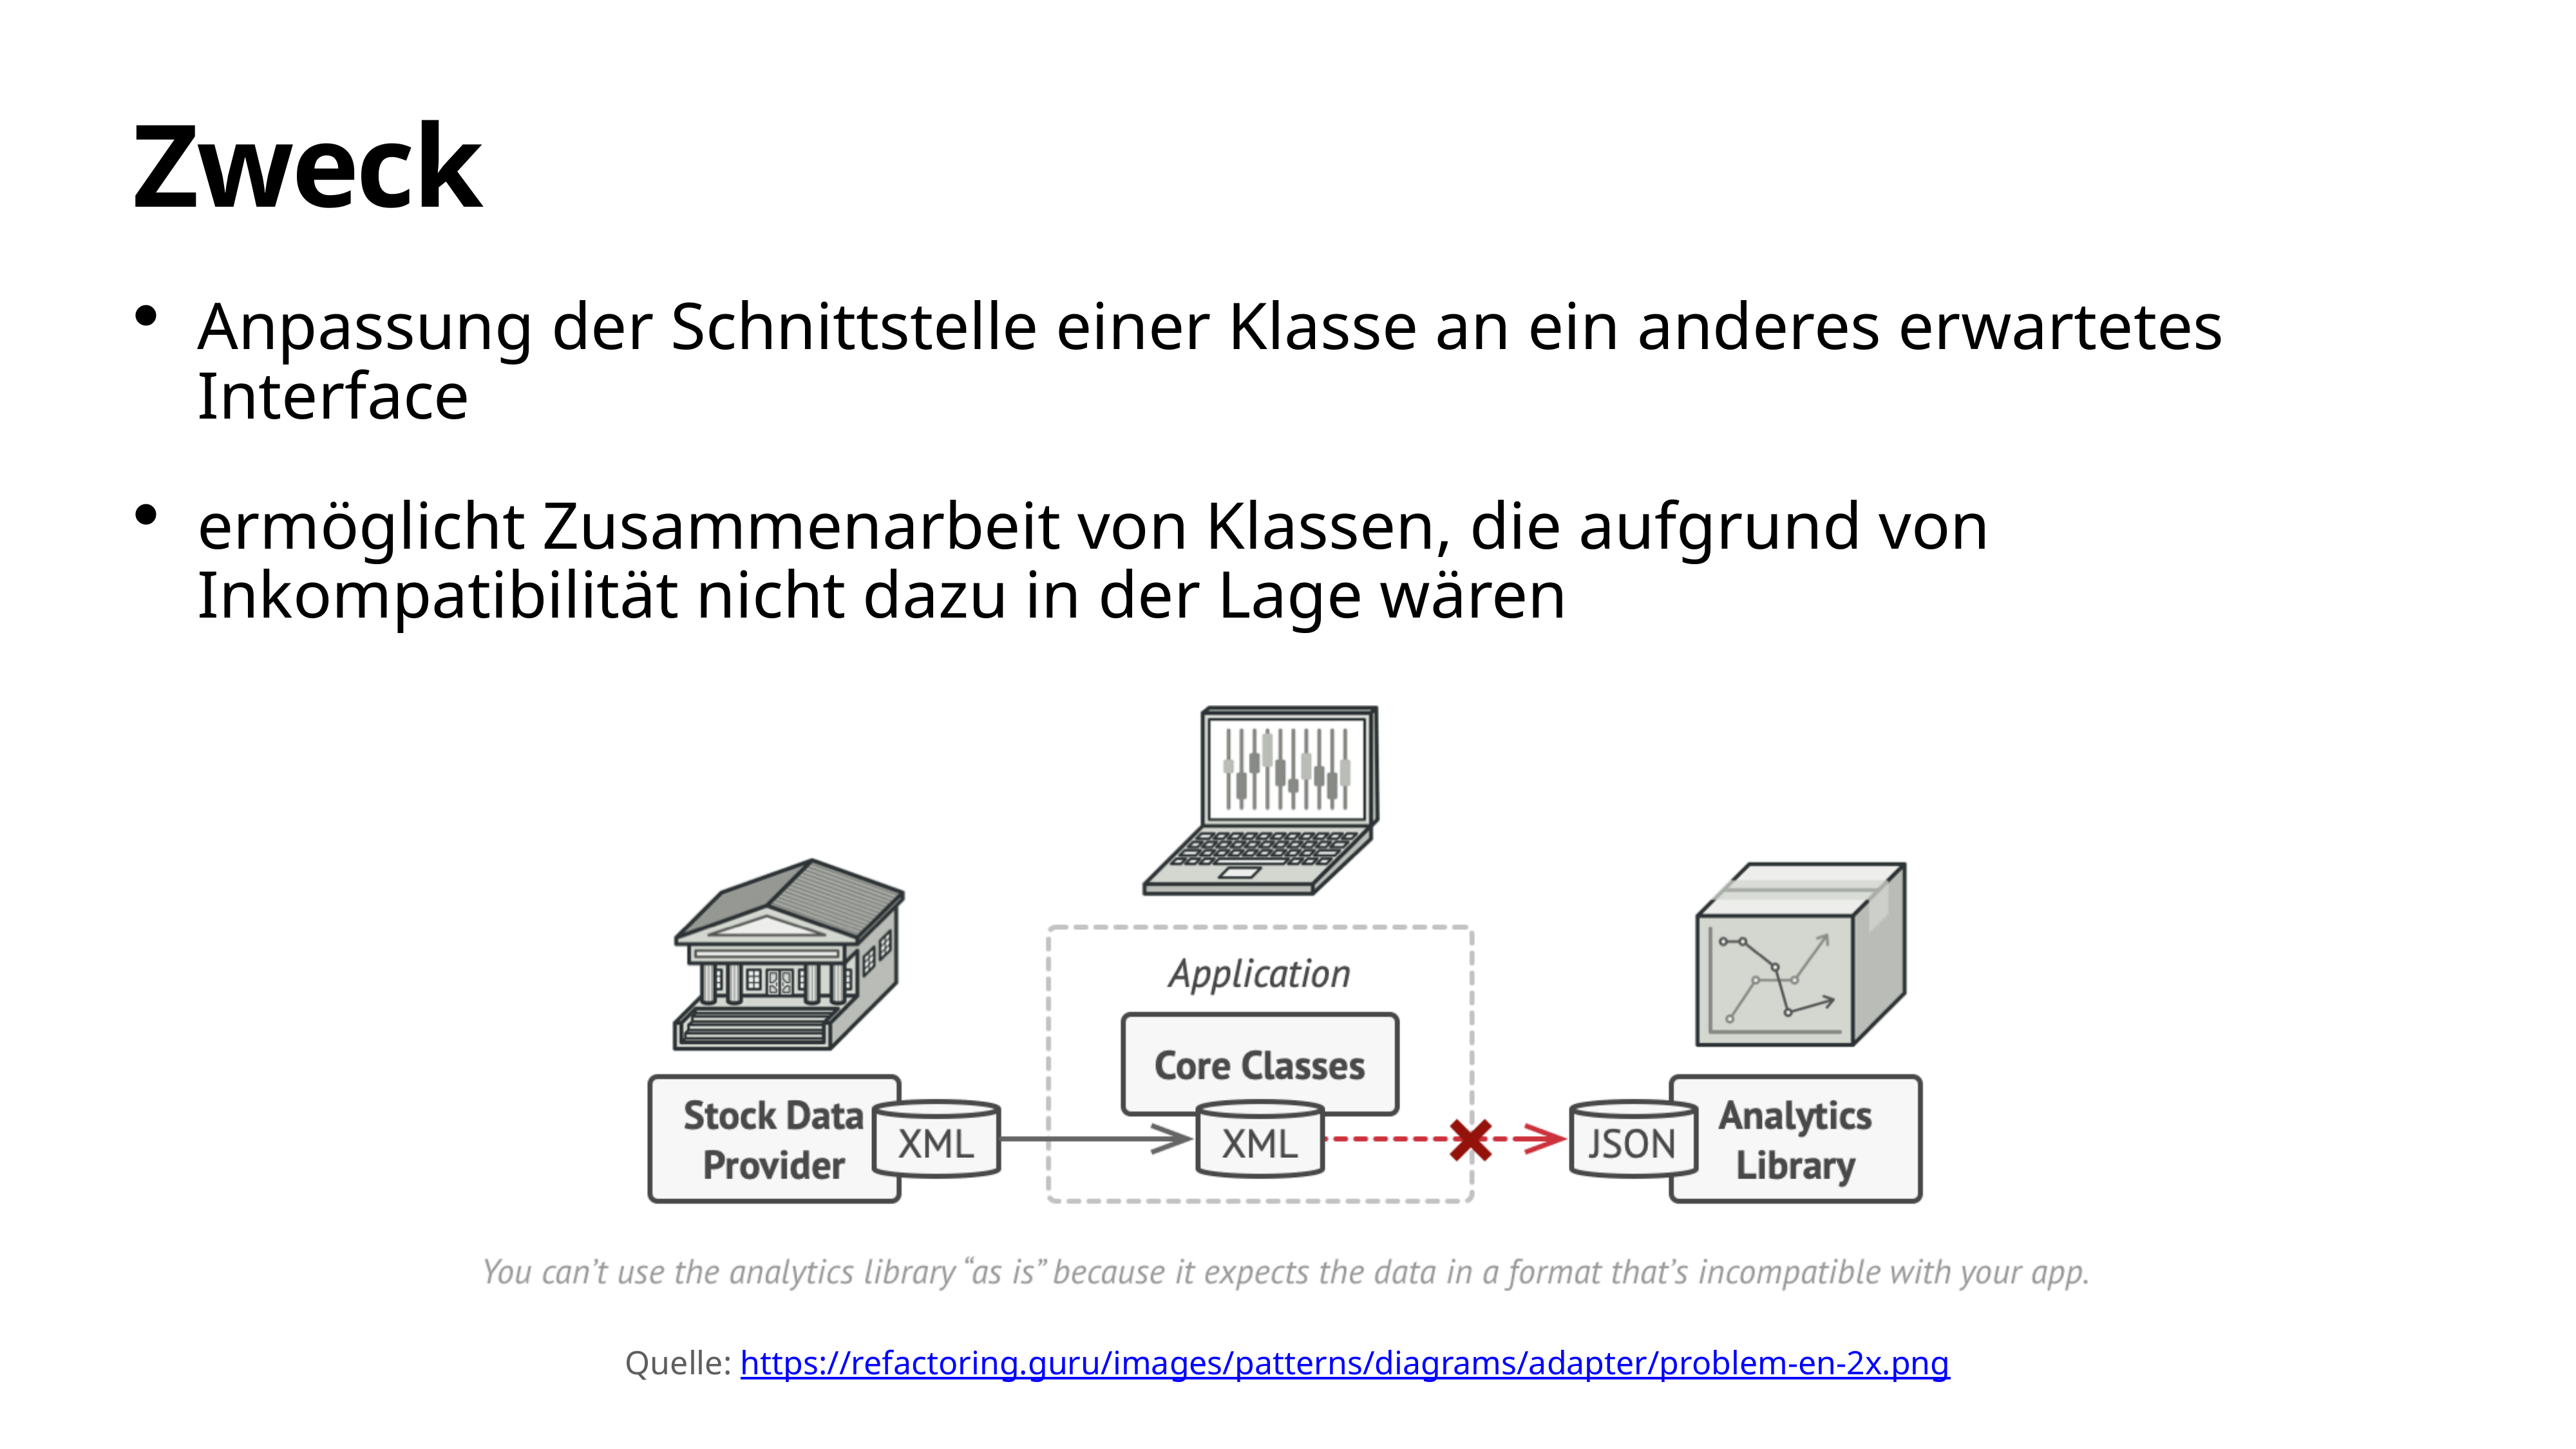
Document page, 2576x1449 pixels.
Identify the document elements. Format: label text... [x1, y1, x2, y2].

picture [381, 646, 2195, 1329]
title Zweck [127, 113, 2449, 266]
text_box Quelle: https://refactoring.guru/images/patterns/diagrams/adapter/problem-en-2x.png [620, 1336, 1956, 1392]
list Anpassung der Schnittstelle einer Klasse an ein anderes erwartetes Interface ermöglicht Zusammenarbeit von Klassen, die aufgrund von Inkompatibilität nicht dazu in der Lage wären [127, 288, 2449, 1161]
